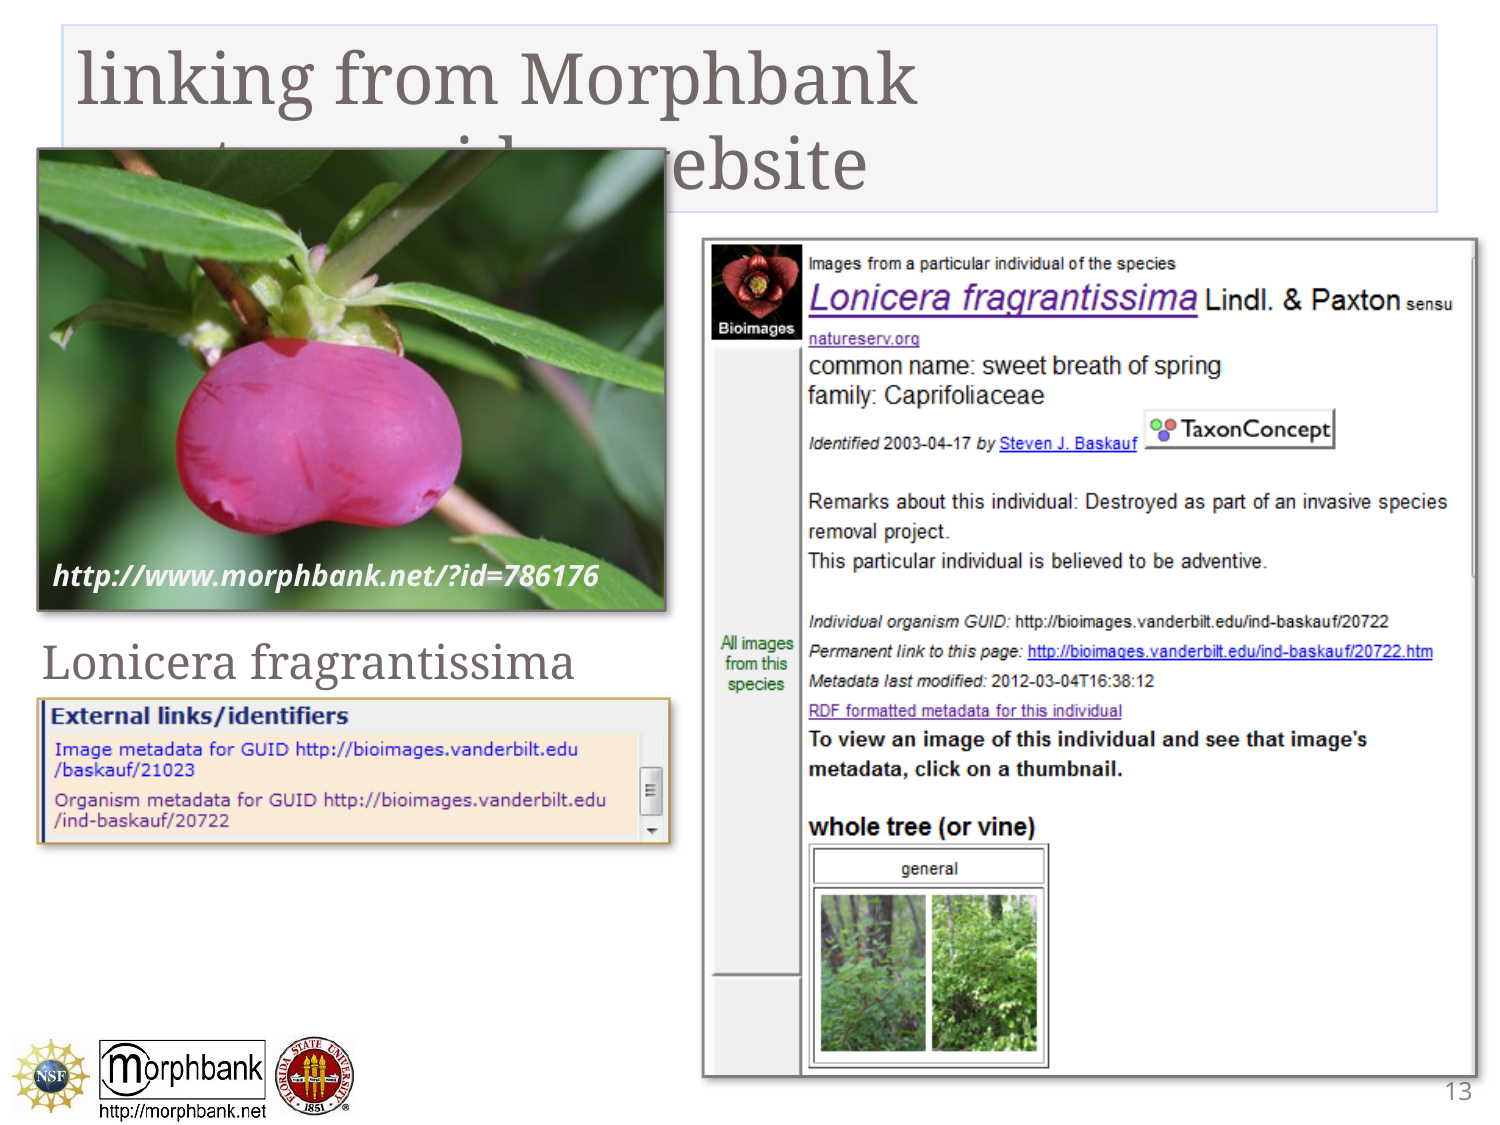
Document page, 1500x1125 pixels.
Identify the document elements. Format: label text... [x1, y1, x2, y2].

picture [704, 240, 1476, 1076]
slide_number 12 [1137, 1062, 1488, 1123]
picture [12, 1039, 90, 1113]
text_box Lonicera fragrantissima [26, 624, 698, 698]
picture [38, 699, 669, 843]
picture [38, 149, 665, 610]
title linking from Morphbank to provider website [62, 24, 1438, 213]
picture [273, 1034, 355, 1117]
picture [96, 1036, 266, 1124]
text_box http://www.morphbank.net/?id=786176 [37, 549, 698, 623]
